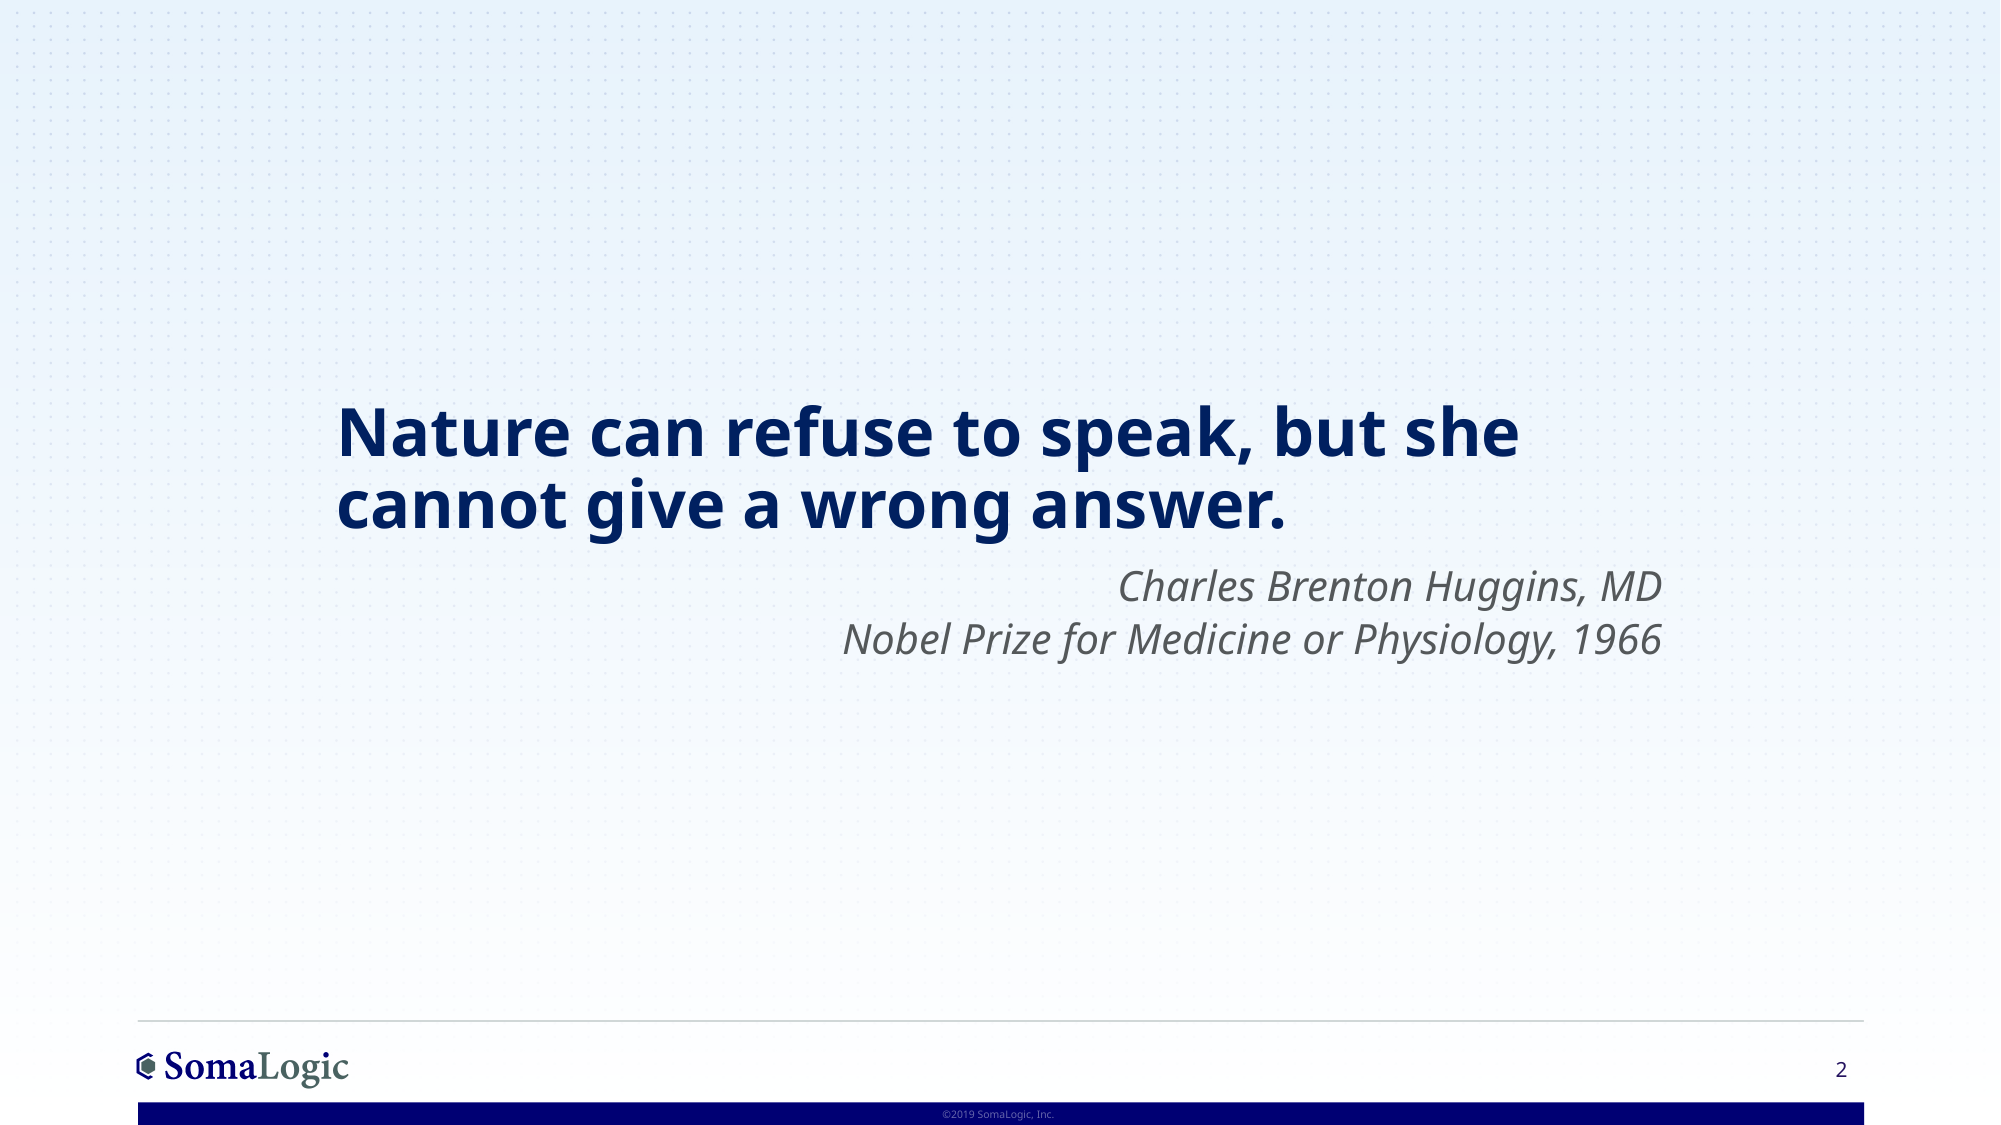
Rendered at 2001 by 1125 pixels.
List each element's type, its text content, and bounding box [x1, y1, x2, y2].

slide_number 2 [1412, 1040, 1863, 1101]
picture [0, 0, 2001, 1125]
list Nature can refuse to speak, but she cannot give a wrong answer. Charles Brenton Huggins, MD Nobel Prize for Medicine or Physiology, 1966 [321, 391, 1678, 1125]
